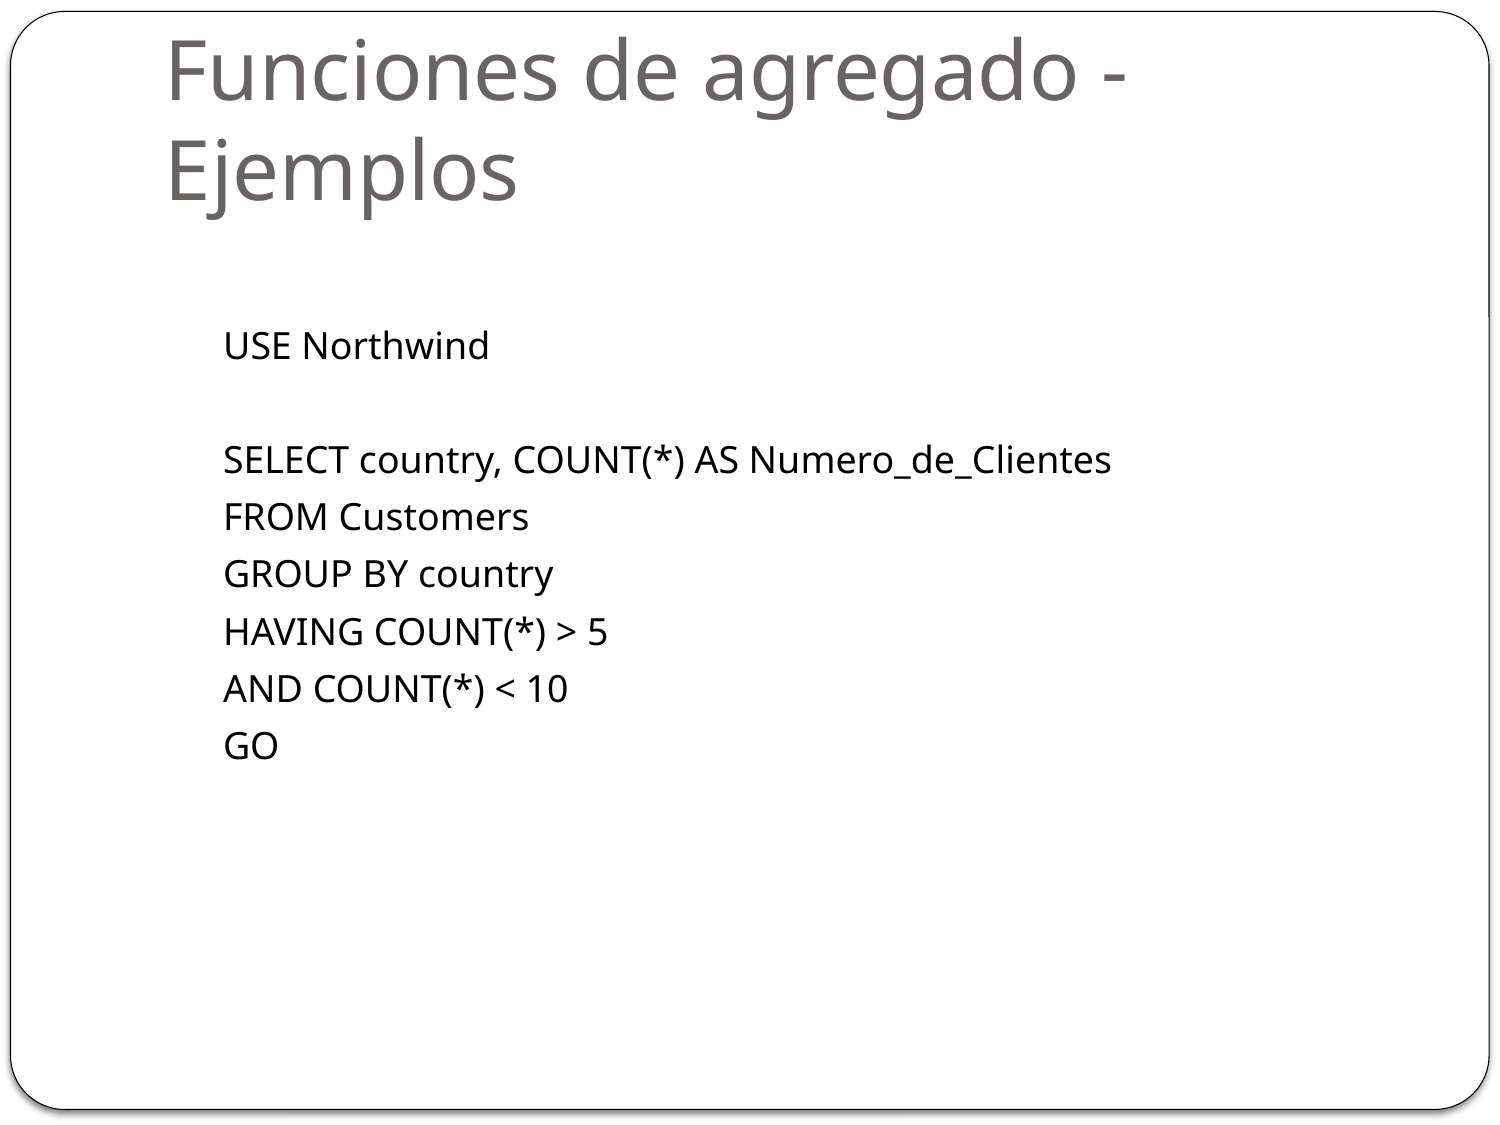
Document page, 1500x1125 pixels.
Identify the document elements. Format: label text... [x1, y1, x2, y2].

title Funciones de agregado - Ejemplos [150, 45, 1425, 233]
list USE Northwind SELECT country, COUNT(*) AS Numero_de_Clientes FROM Customers GROUP BY country HAVING COUNT(*) > 5 AND COUNT(*) < 10 GO [150, 237, 1425, 988]
